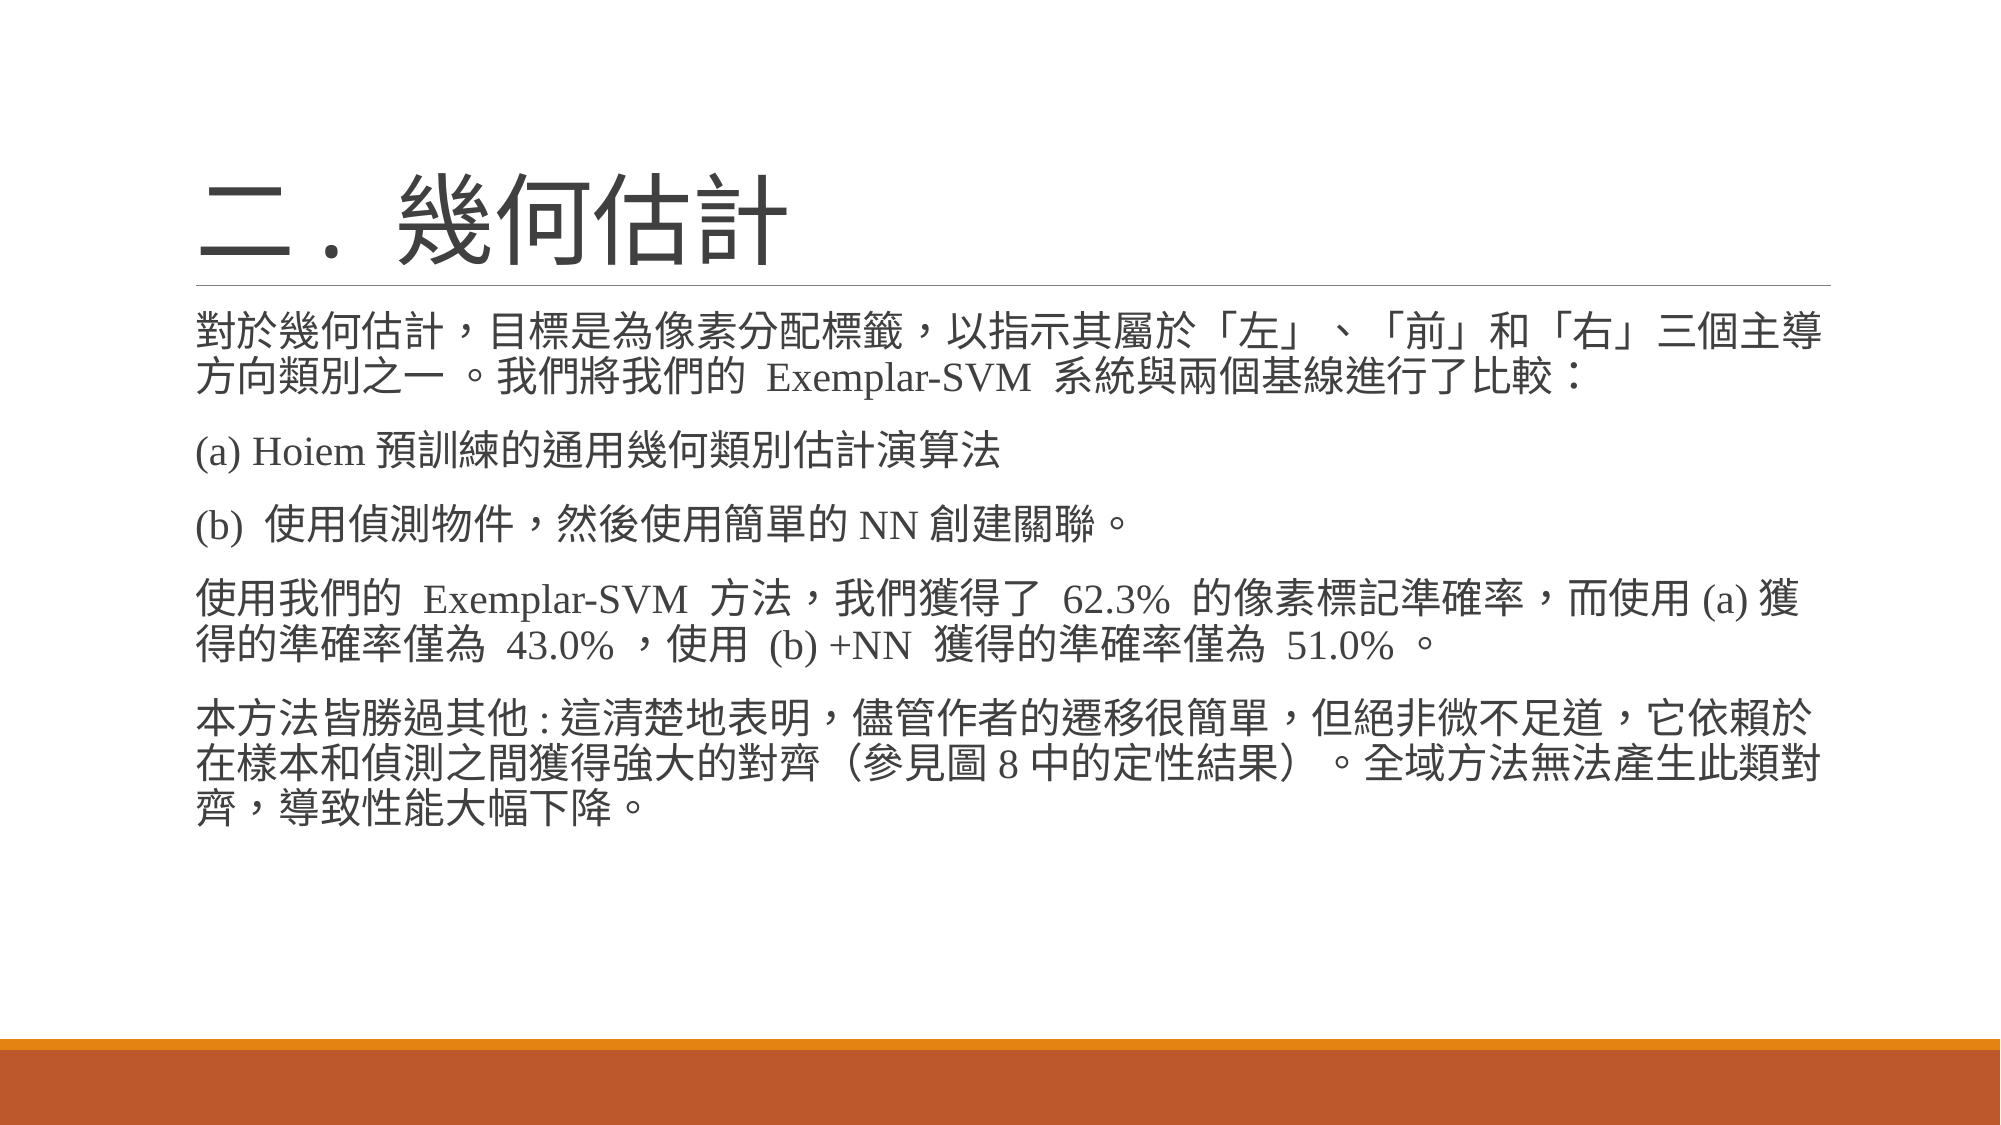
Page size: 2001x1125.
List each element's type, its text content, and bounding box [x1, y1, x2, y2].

list 對於幾何估計，目標是為像素分配標籤，以指示其屬於「左」、「前」和「右」三個主導方向類別之一 。我們將我們的 Exemplar-SVM 系統與兩個基線進行了比較： (a) Hoiem預訓練的通用幾何類別估計演算法 (b) 使用偵測物件，然後使用簡單的NN創建關聯。 使用我們的 Exemplar-SVM 方法，我們獲得了 62.3% 的像素標記準確率，而使用(a)獲得的準確率僅為 43.0%，使用 (b) +NN 獲得的準確率僅為 51.0%。 本方法皆勝過其他:這清楚地表明，儘管作者的遷移很簡單，但絕非微不足道，它依賴於在樣本和偵測之間獲得強大的對齊（參見圖8中的定性結果）。全域方法無法產生此類對齊，導致性能大幅下降。 [180, 302, 1830, 963]
title 二. 幾何估計 [180, 47, 1830, 285]
